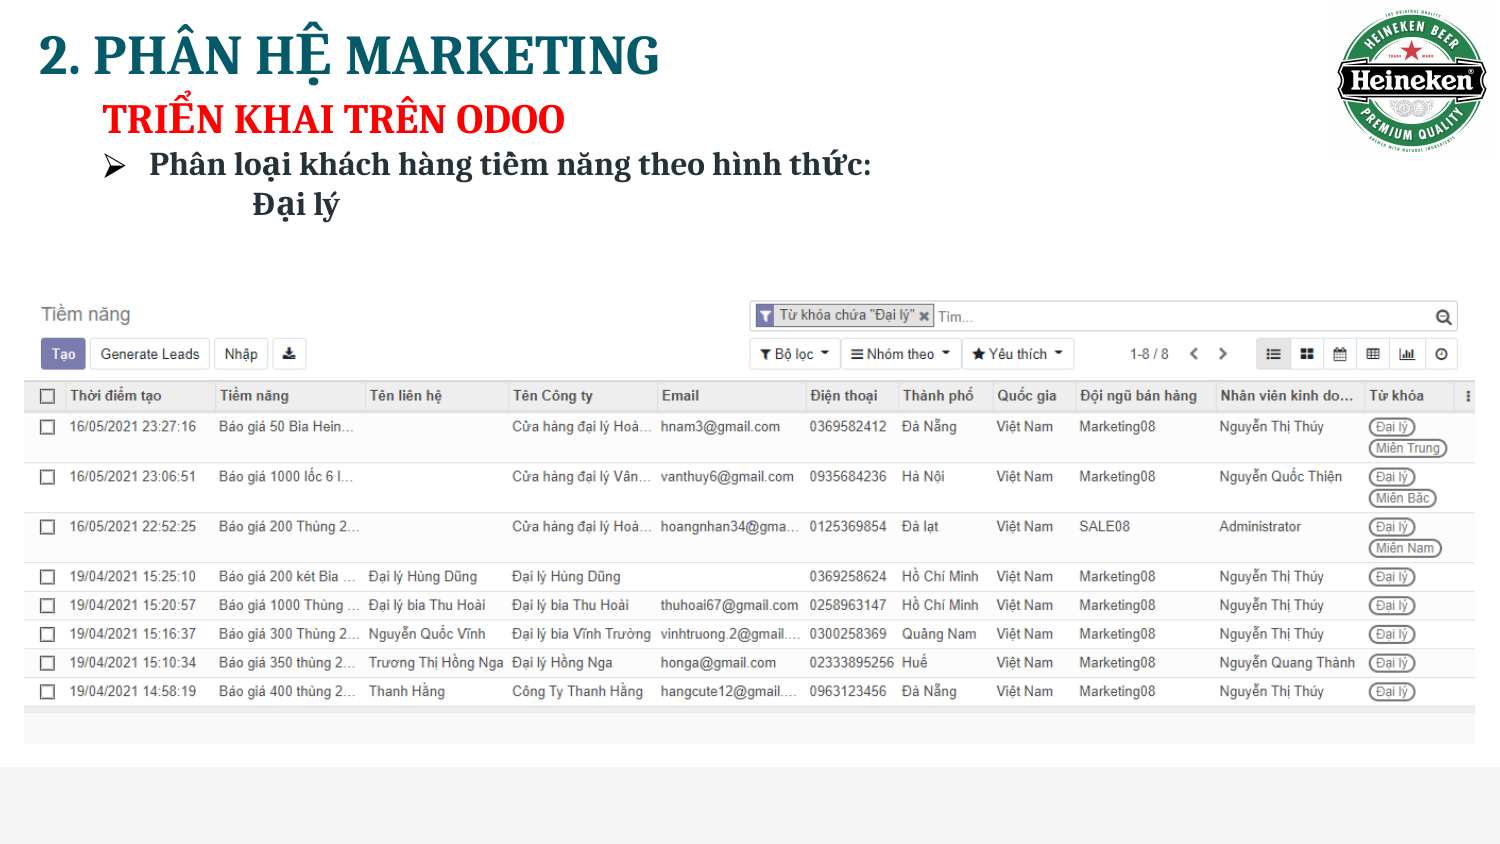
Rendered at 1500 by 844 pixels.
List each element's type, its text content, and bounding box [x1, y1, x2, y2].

picture [1330, 2, 1494, 160]
text_box 2. PHÂN HỆ MARKETING [24, 11, 800, 94]
text_box TRIỂN KHAI TRÊN ODOO Phân loại khách hàng tiềm năng theo hình thức: Đại lý [87, 84, 1175, 265]
picture [24, 290, 1476, 744]
